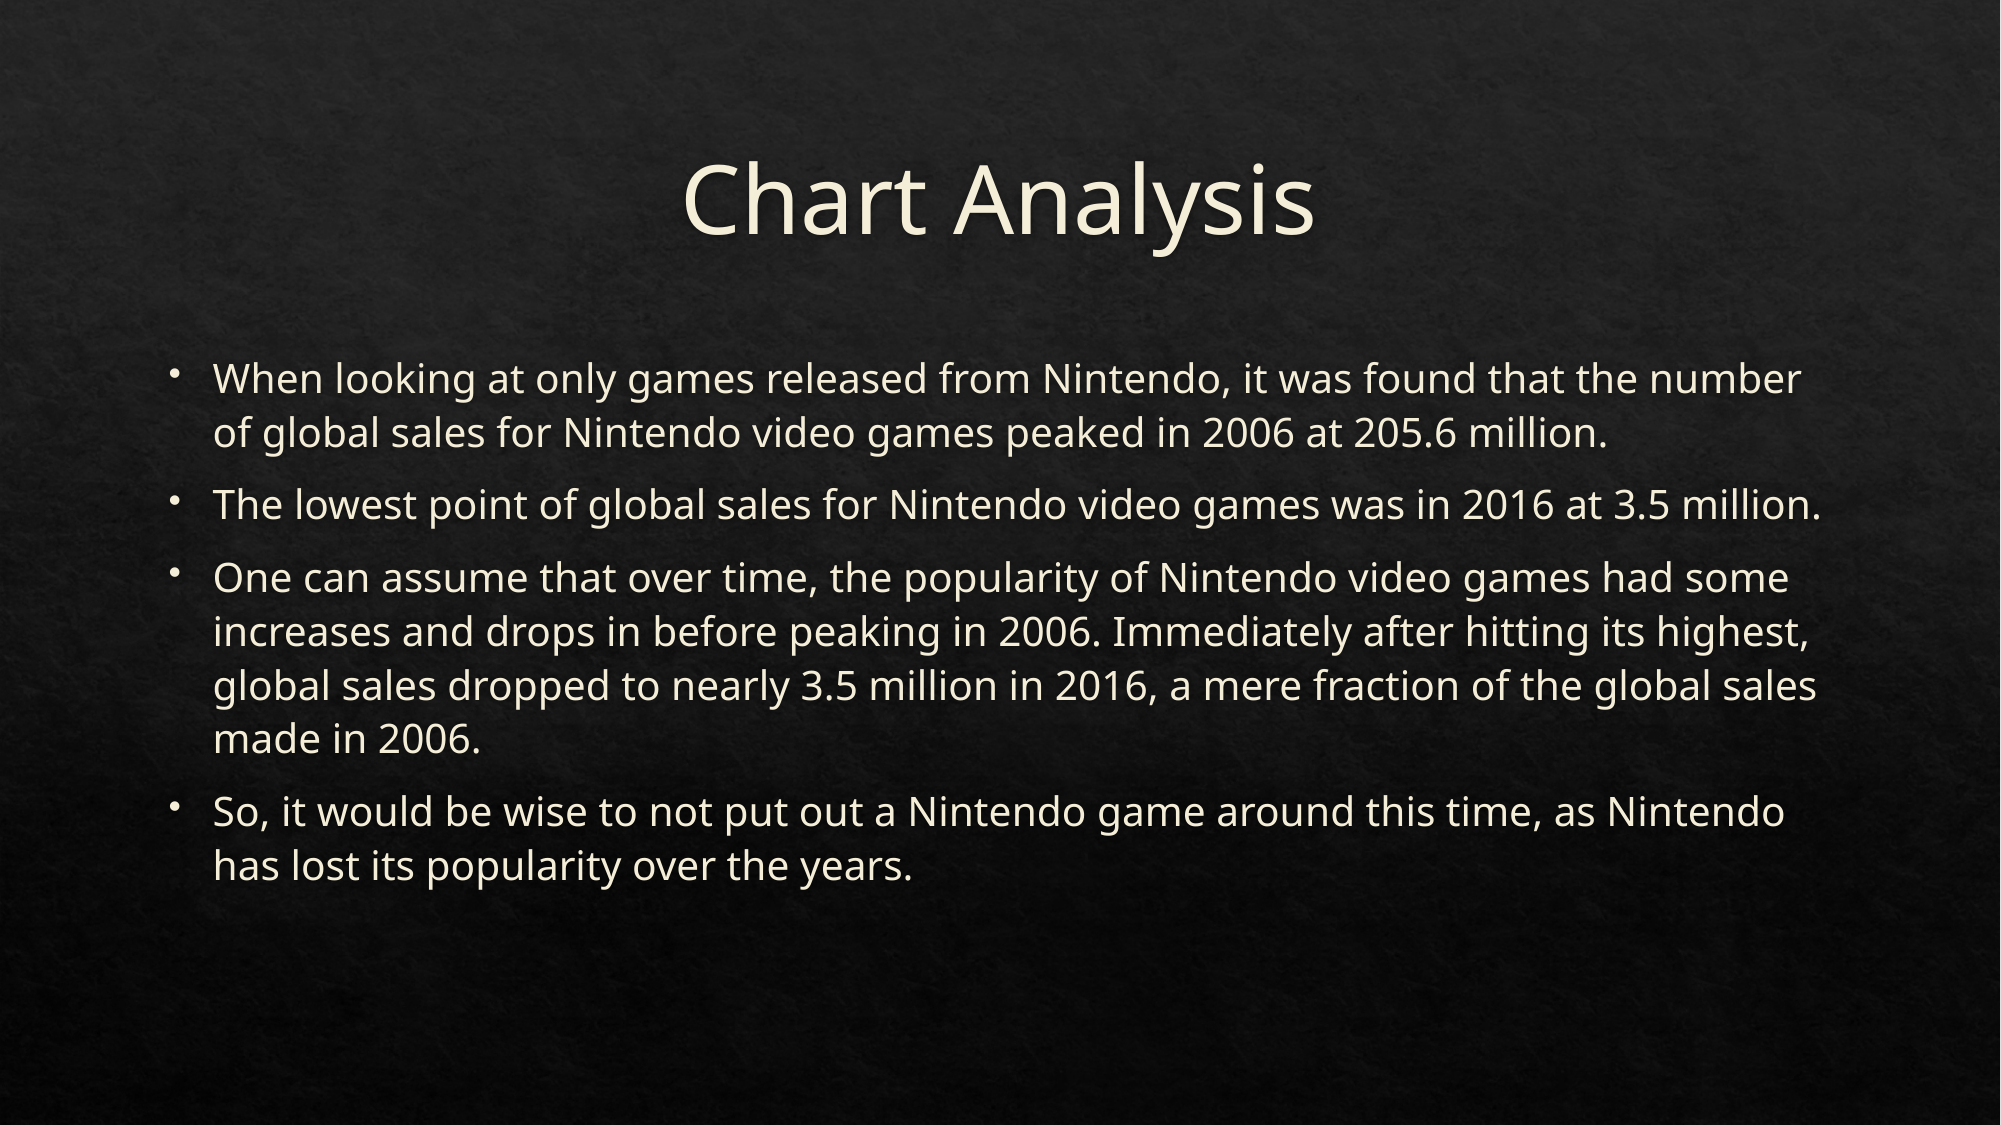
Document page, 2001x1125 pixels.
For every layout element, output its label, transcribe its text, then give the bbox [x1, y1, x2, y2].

list When looking at only games released from Nintendo, it was found that the number of global sales for Nintendo video games peaked in 2006 at 205.6 million. The lowest point of global sales for Nintendo video games was in 2016 at 3.5 million. One can assume that over time, the popularity of Nintendo video games had some increases and drops in before peaking in 2006. Immediately after hitting its highest, global sales dropped to nearly 3.5 million in 2016, a mere fraction of the global sales made in 2006. So, it would be wise to not put out a Nintendo game around this time, as Nintendo has lost its popularity over the years. [149, 340, 1849, 950]
title Chart Analysis [149, 99, 1849, 307]
